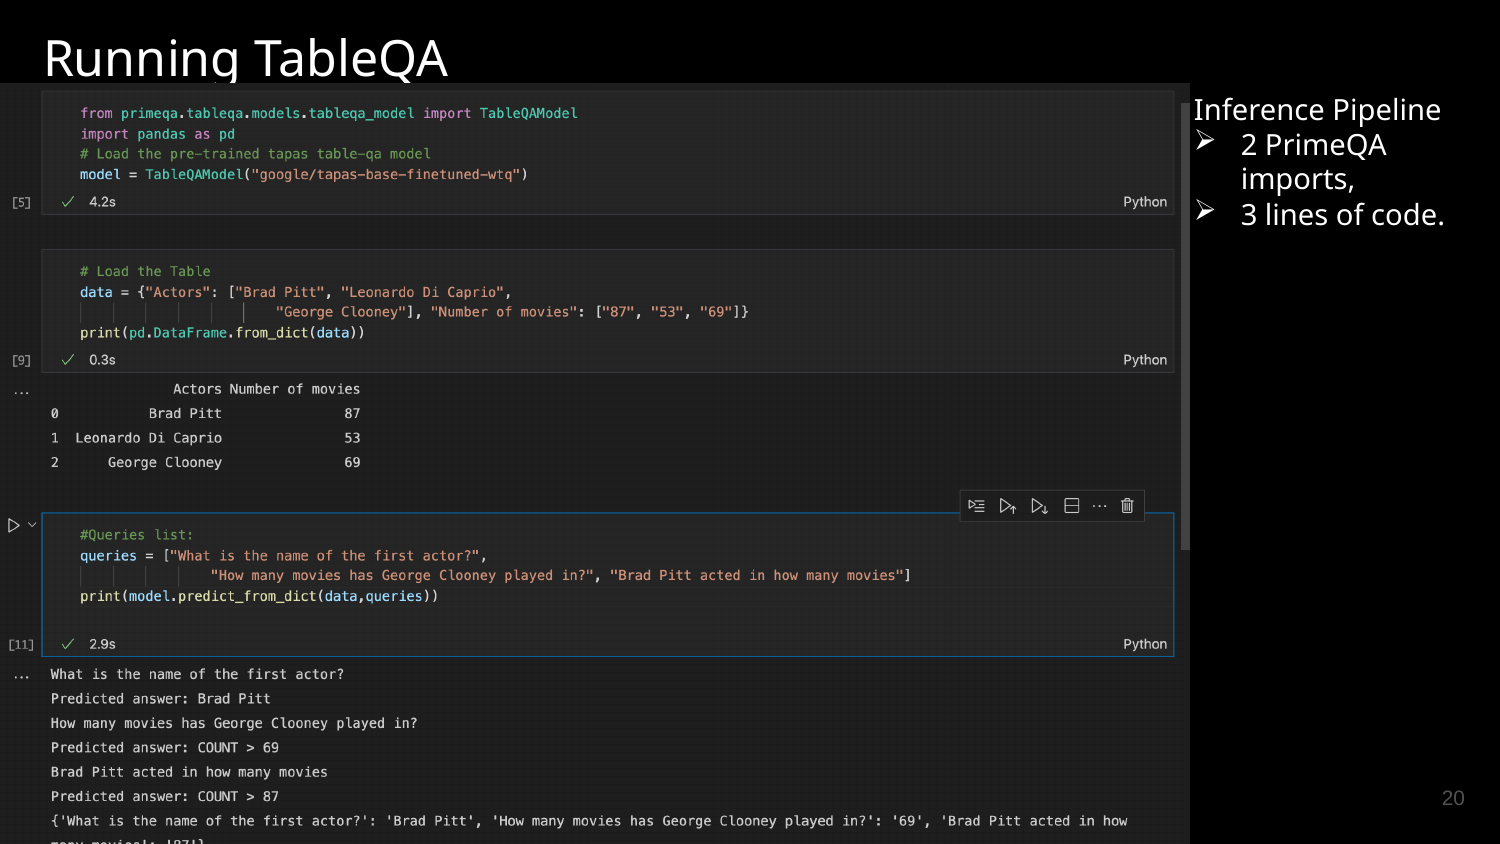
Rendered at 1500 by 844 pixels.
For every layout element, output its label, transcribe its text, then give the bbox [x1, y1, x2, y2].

slide_number 20 [1389, 764, 1480, 830]
text_box Inference Pipeline 2 PrimeQA imports, 3 lines of code. [1191, 83, 1500, 239]
title Running TableQA [28, 11, 1426, 83]
picture [0, 83, 1190, 844]
